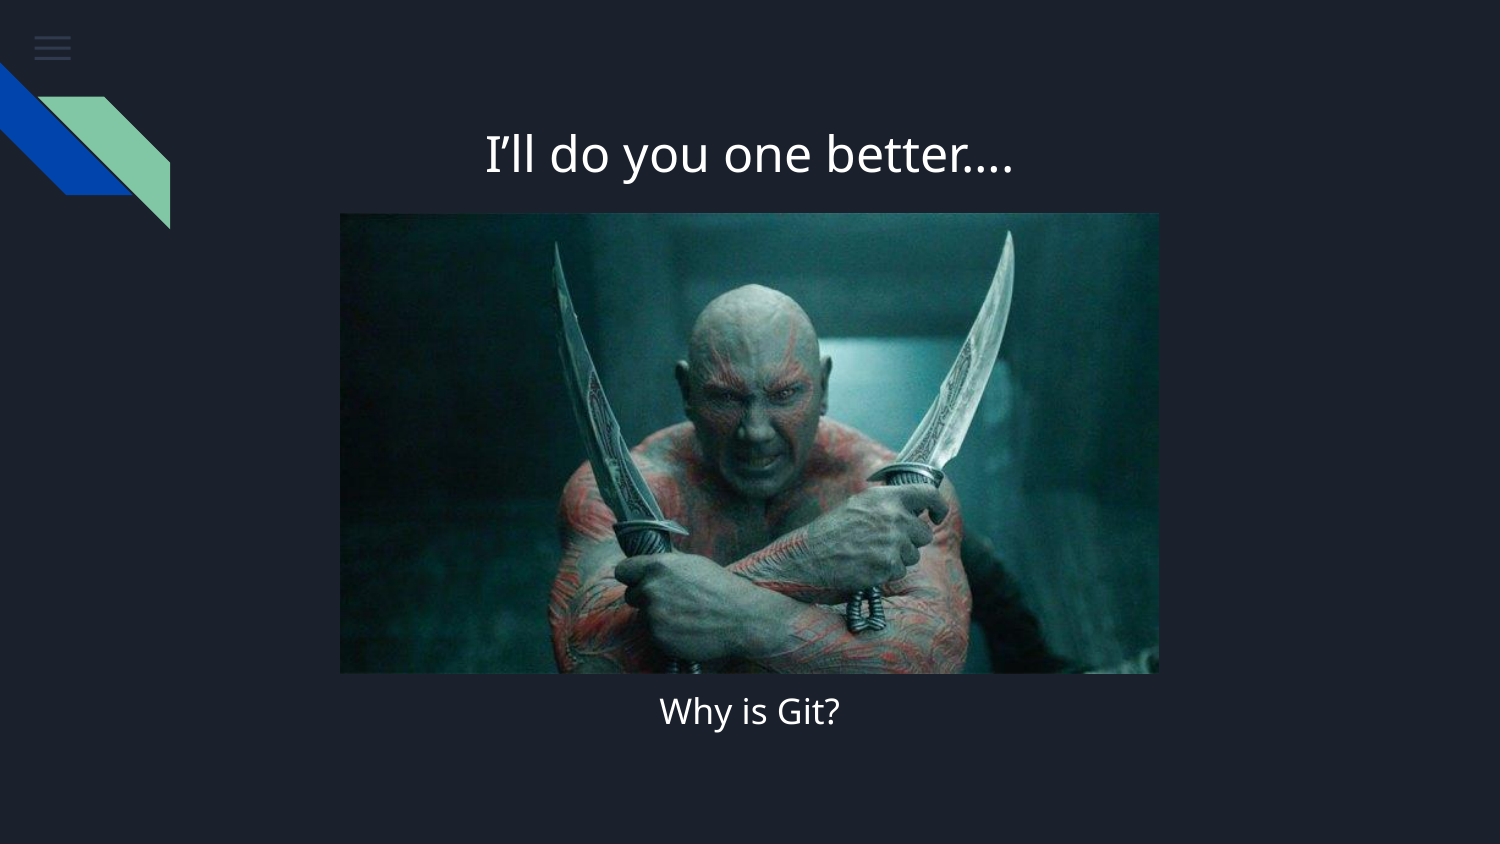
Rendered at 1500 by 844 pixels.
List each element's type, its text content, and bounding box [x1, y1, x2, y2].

text_box Why is Git? [577, 683, 923, 766]
title I’ll do you one better…. [172, 107, 1328, 258]
picture [340, 213, 1160, 675]
